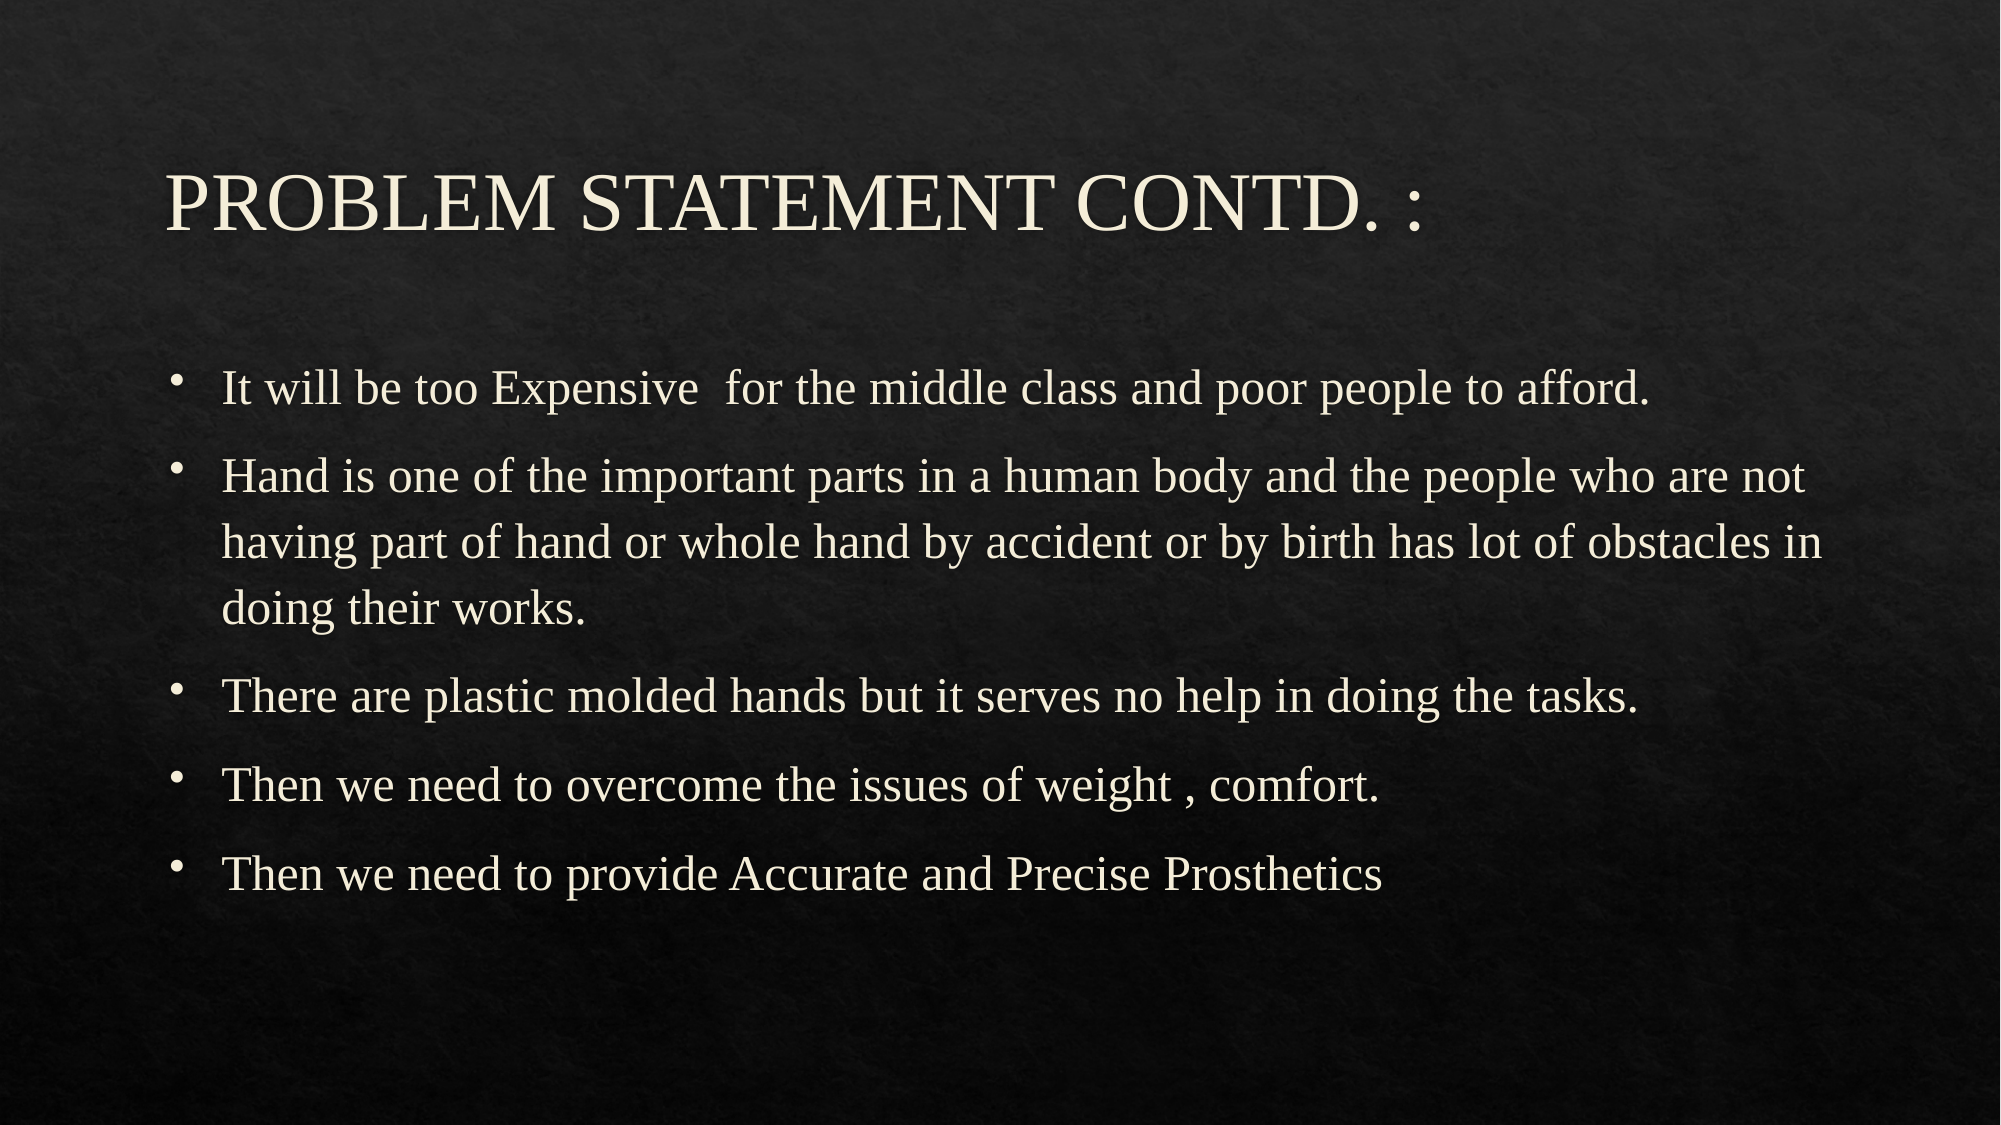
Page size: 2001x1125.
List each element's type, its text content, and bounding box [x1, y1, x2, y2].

title PROBLEM STATEMENT CONTD. : [149, 99, 1849, 307]
list It will be too Expensive for the middle class and poor people to afford. Hand is one of the important parts in a human body and the people who are not having part of hand or whole hand by accident or by birth has lot of obstacles in doing their works. There are plastic molded hands but it serves no help in doing the tasks. Then we need to overcome the issues of weight , comfort. Then we need to provide Accurate and Precise Prosthetics [149, 340, 1849, 950]
